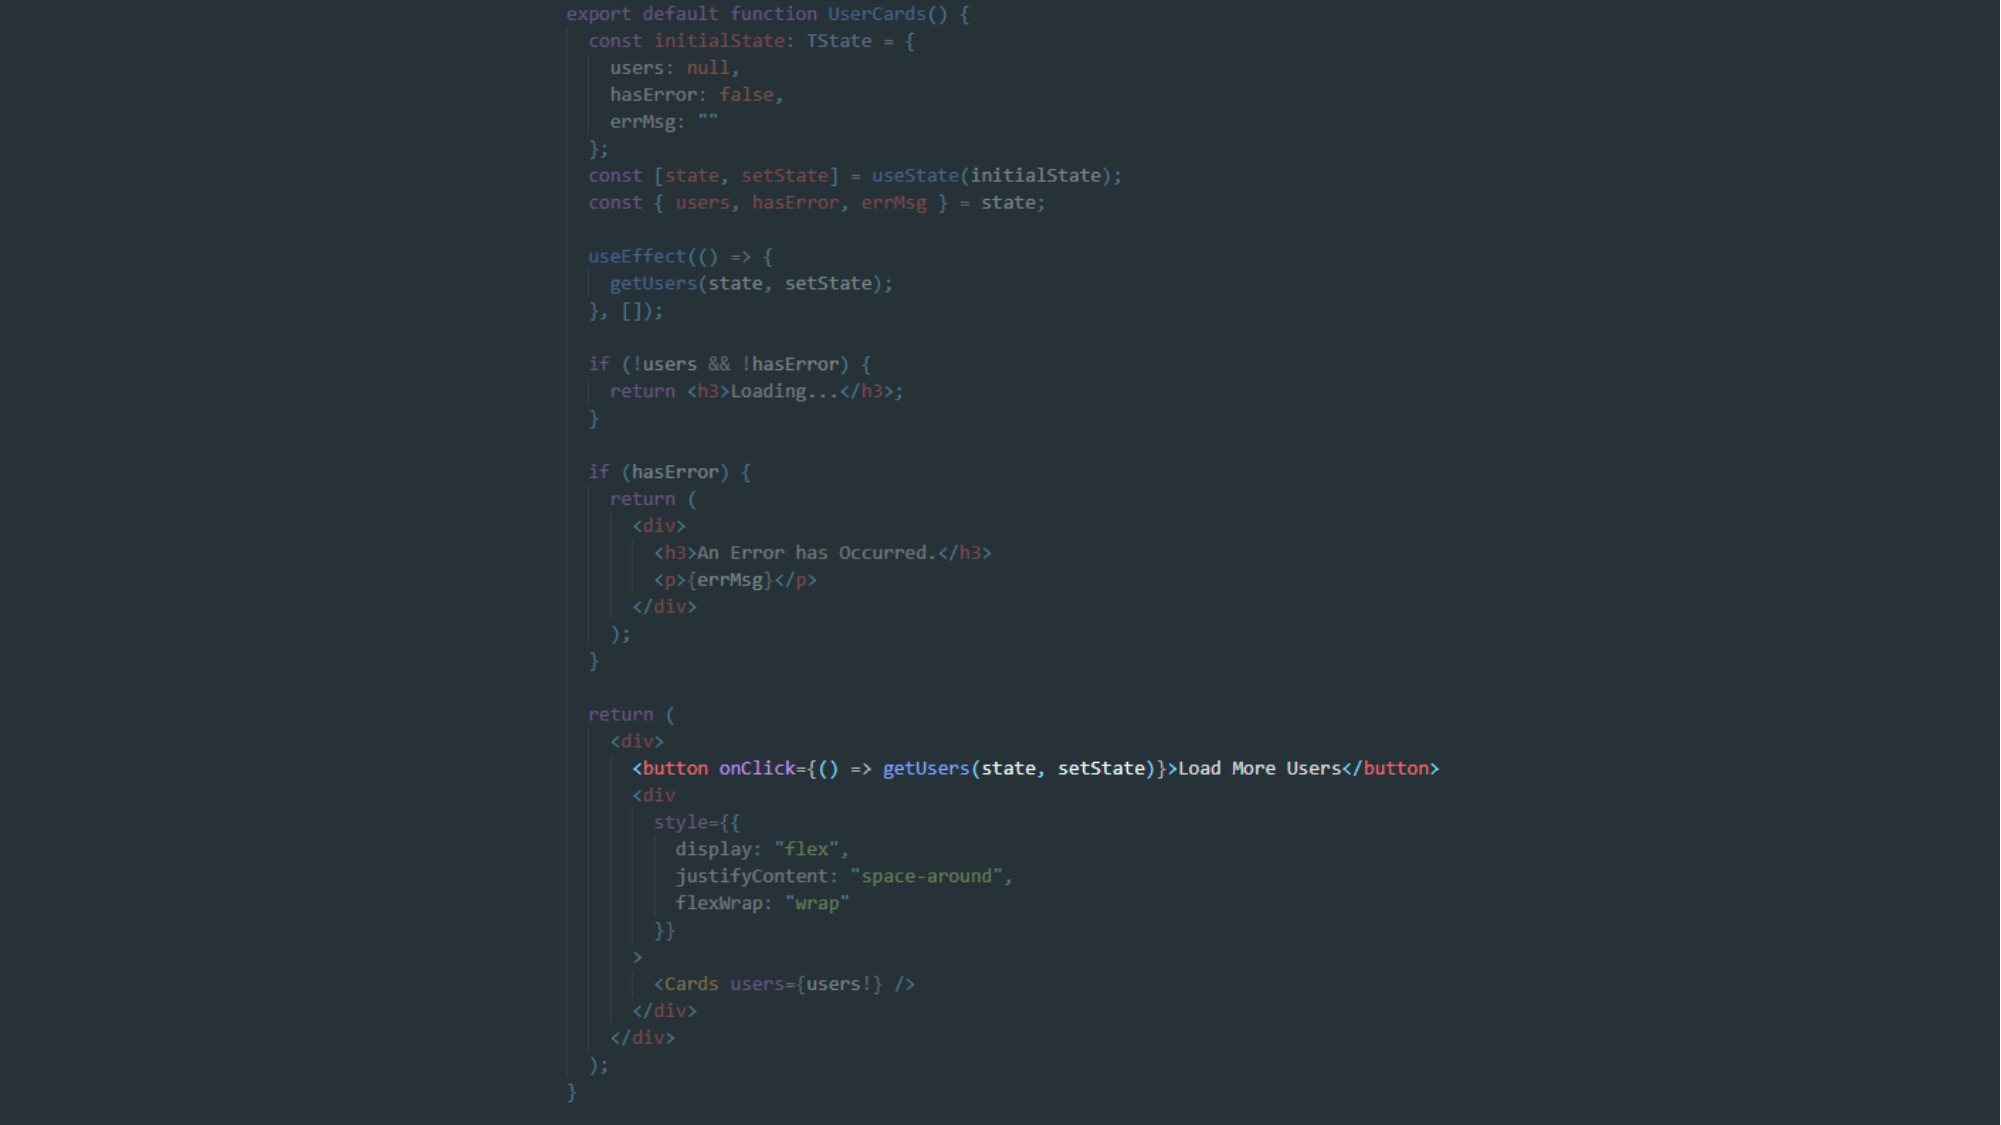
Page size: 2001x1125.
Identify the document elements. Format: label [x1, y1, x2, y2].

picture [541, 0, 1459, 1125]
